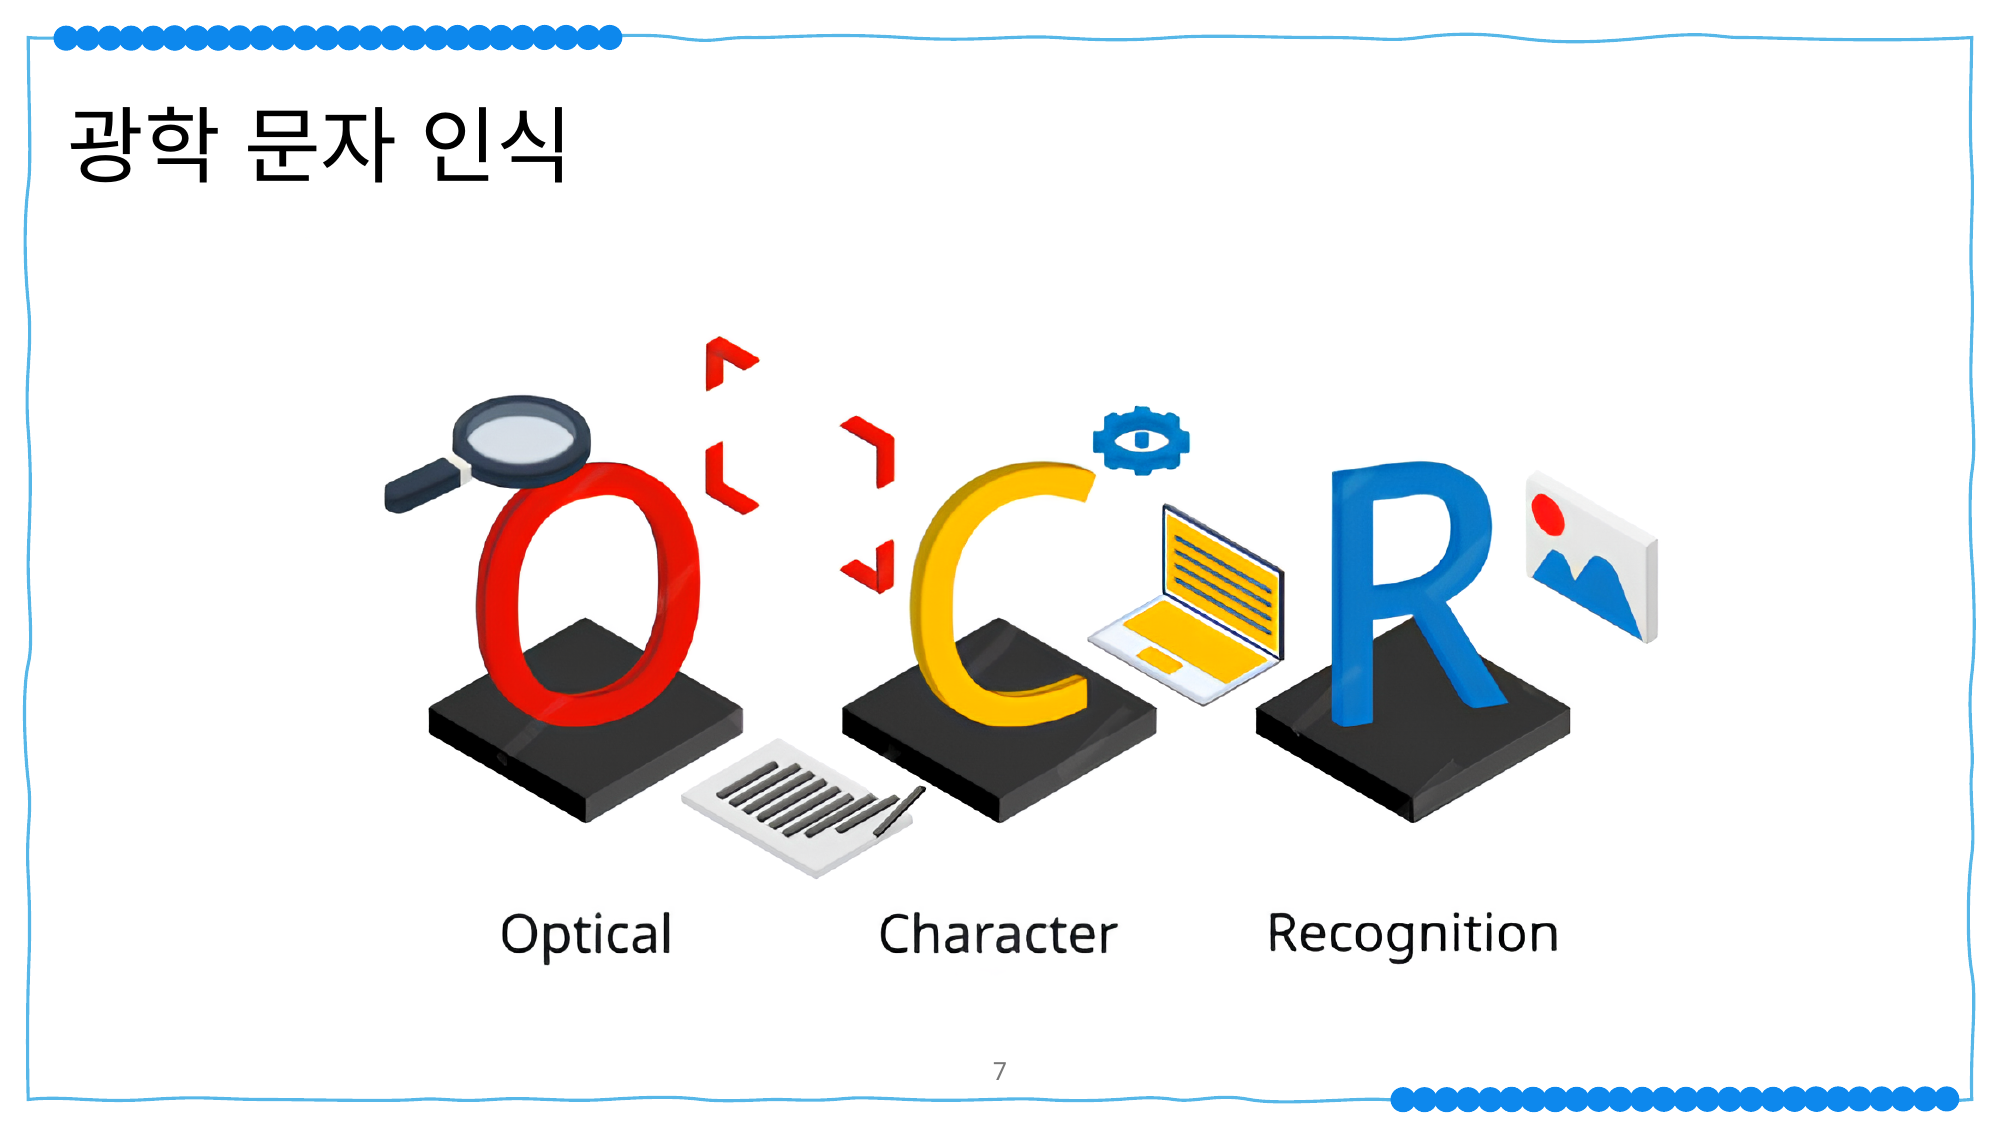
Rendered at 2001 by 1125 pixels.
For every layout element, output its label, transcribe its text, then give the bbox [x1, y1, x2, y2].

slide_number 6 [1094, 1099, 1225, 1103]
picture [304, 236, 1696, 1025]
text_box [22, 32, 1976, 1104]
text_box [53, 24, 623, 52]
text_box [1389, 1085, 1960, 1113]
